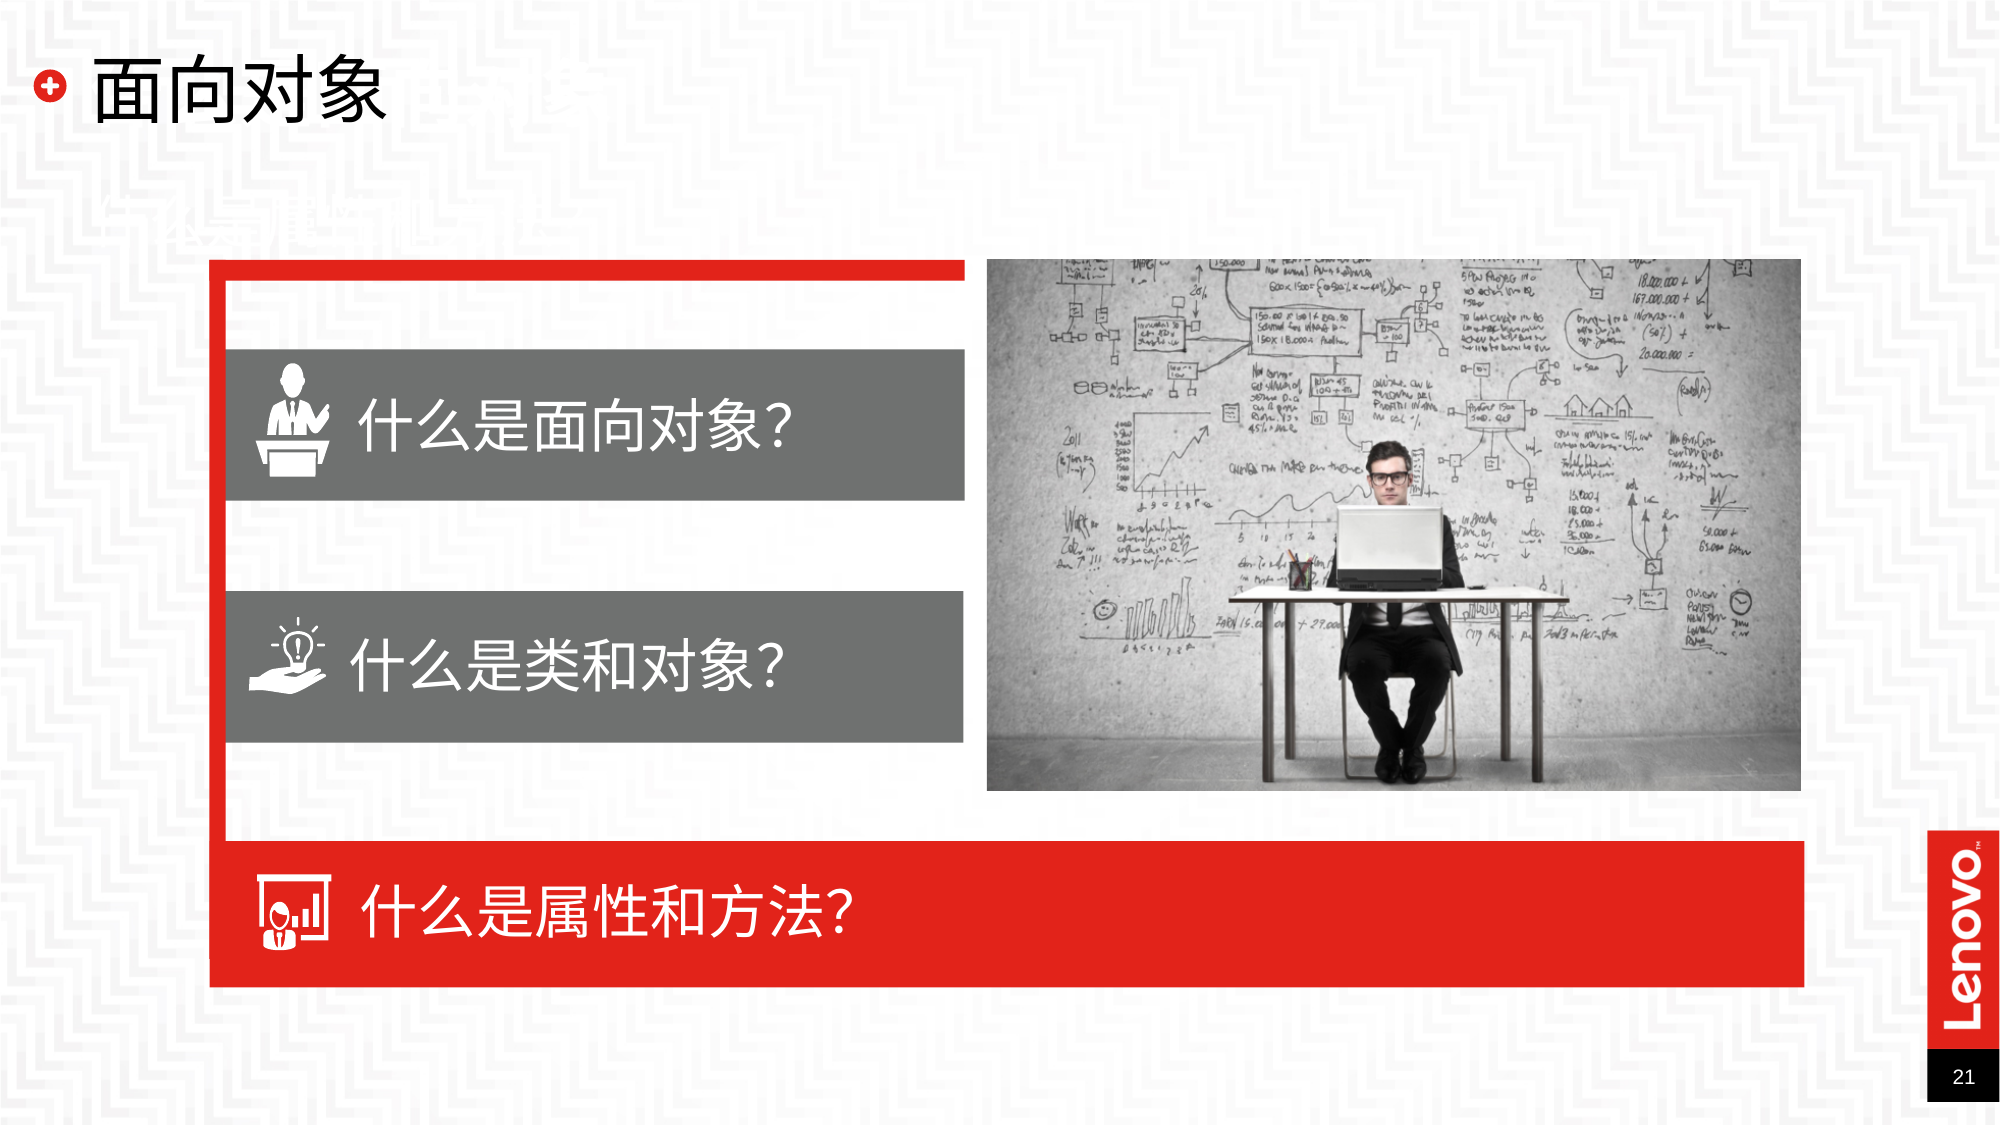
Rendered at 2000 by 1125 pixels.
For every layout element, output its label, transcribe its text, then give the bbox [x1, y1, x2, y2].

picture [1928, 831, 2000, 1049]
text_box 什么是属性和方法？ [344, 868, 980, 953]
list 什么是属性和方法？ [90, 193, 1907, 1049]
title 面向对象 [90, 45, 1907, 131]
text_box 什么是面向对象 [74, 38, 1647, 155]
picture [0, 0, 2000, 1125]
